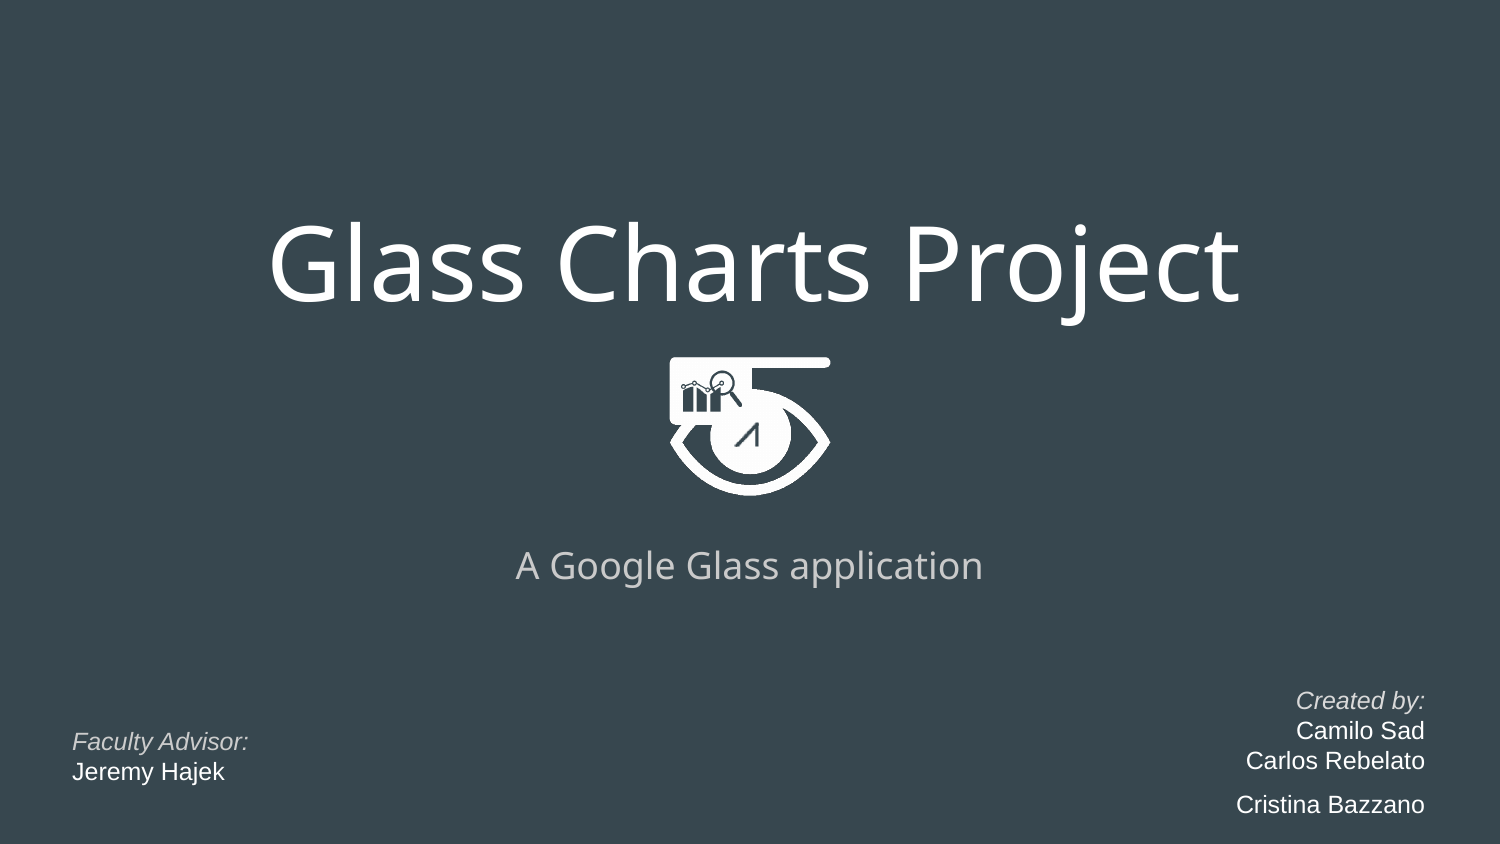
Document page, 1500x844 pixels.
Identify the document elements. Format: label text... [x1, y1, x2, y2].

subtitle A Google Glass application [110, 520, 1390, 651]
picture [646, 318, 854, 526]
text_box Faculty Advisor: Jeremy Hajek [57, 710, 360, 816]
title Glass Charts Project [110, 188, 1399, 330]
text_box Created by: Camilo Sad Carlos Rebelato Cristina Bazzano [948, 663, 1441, 840]
